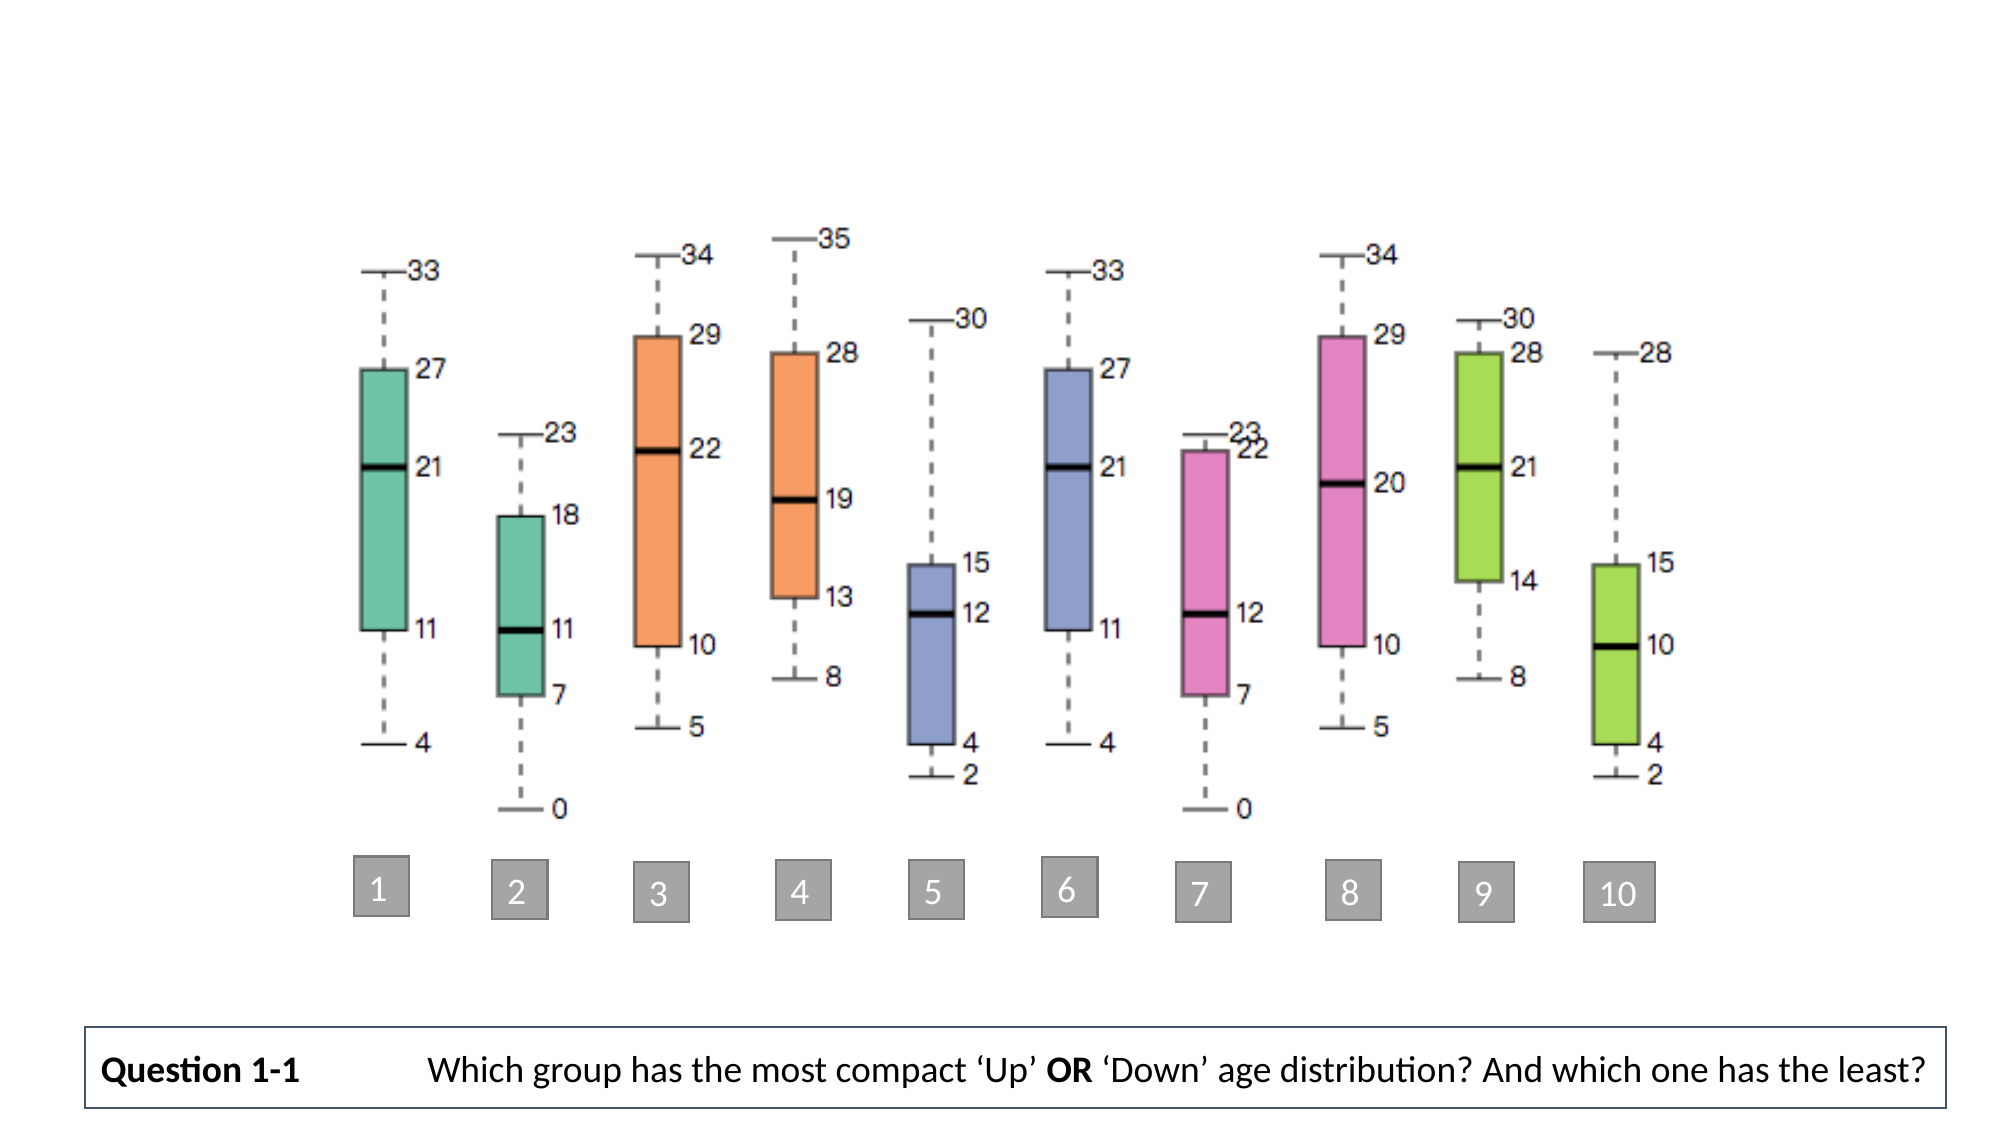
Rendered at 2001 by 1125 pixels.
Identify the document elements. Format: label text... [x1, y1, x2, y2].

text_box 9 [1458, 890, 1515, 923]
text_box 1 [353, 890, 410, 917]
picture [323, 176, 1708, 890]
text_box 10 [1583, 890, 1656, 923]
text_box Which group has the most compact ‘Up’ OR ‘Down’ age distribution? And which one has the least? [337, 1037, 1947, 1125]
text_box 7 [1175, 890, 1232, 923]
text_box Question 1-1 [86, 1037, 316, 1097]
text_box 2 [491, 890, 549, 920]
text_box 8 [1325, 890, 1382, 921]
text_box [84, 1026, 1947, 1109]
text_box 6 [1041, 890, 1099, 918]
text_box 5 [908, 890, 965, 920]
text_box 4 [775, 890, 832, 921]
text_box 3 [633, 890, 690, 923]
